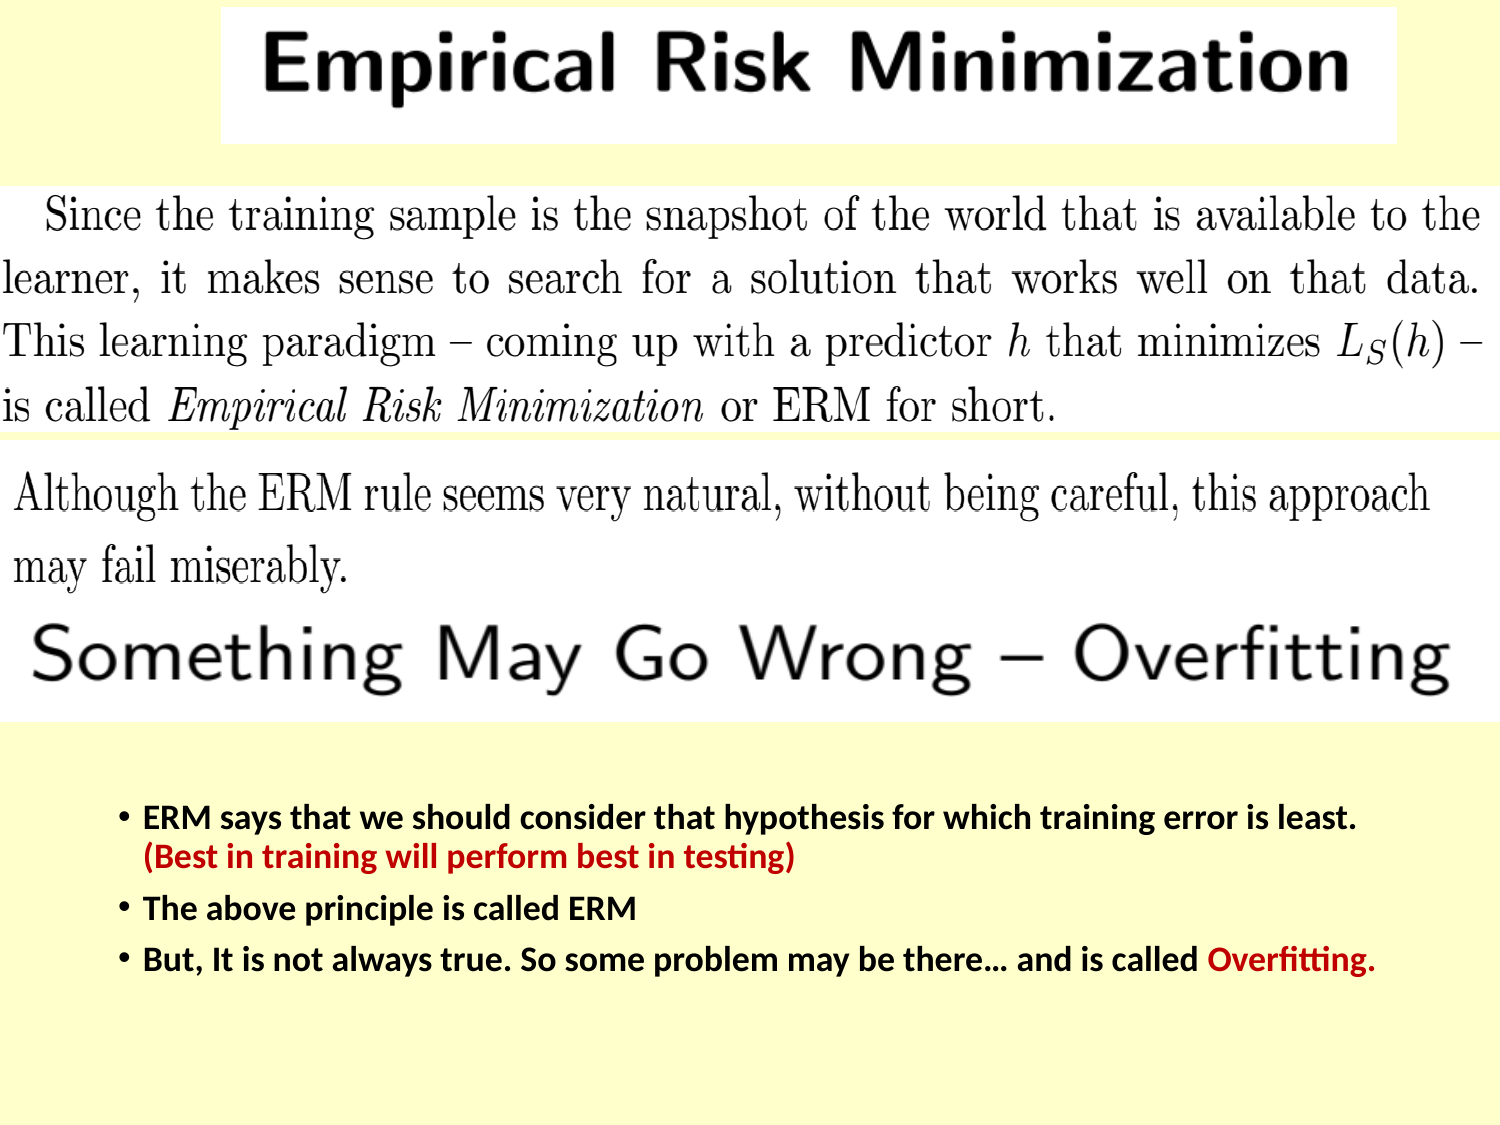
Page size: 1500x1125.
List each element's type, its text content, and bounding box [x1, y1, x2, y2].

picture [0, 440, 1500, 722]
picture [221, 7, 1397, 144]
list ERM says that we should consider that hypothesis for which training error is least. (Best in training will perform best in testing) The above principle is called ERM But, It is not always true. So some problem may be there… and is called Overfitting. [103, 791, 1397, 1014]
picture [0, 185, 1500, 432]
